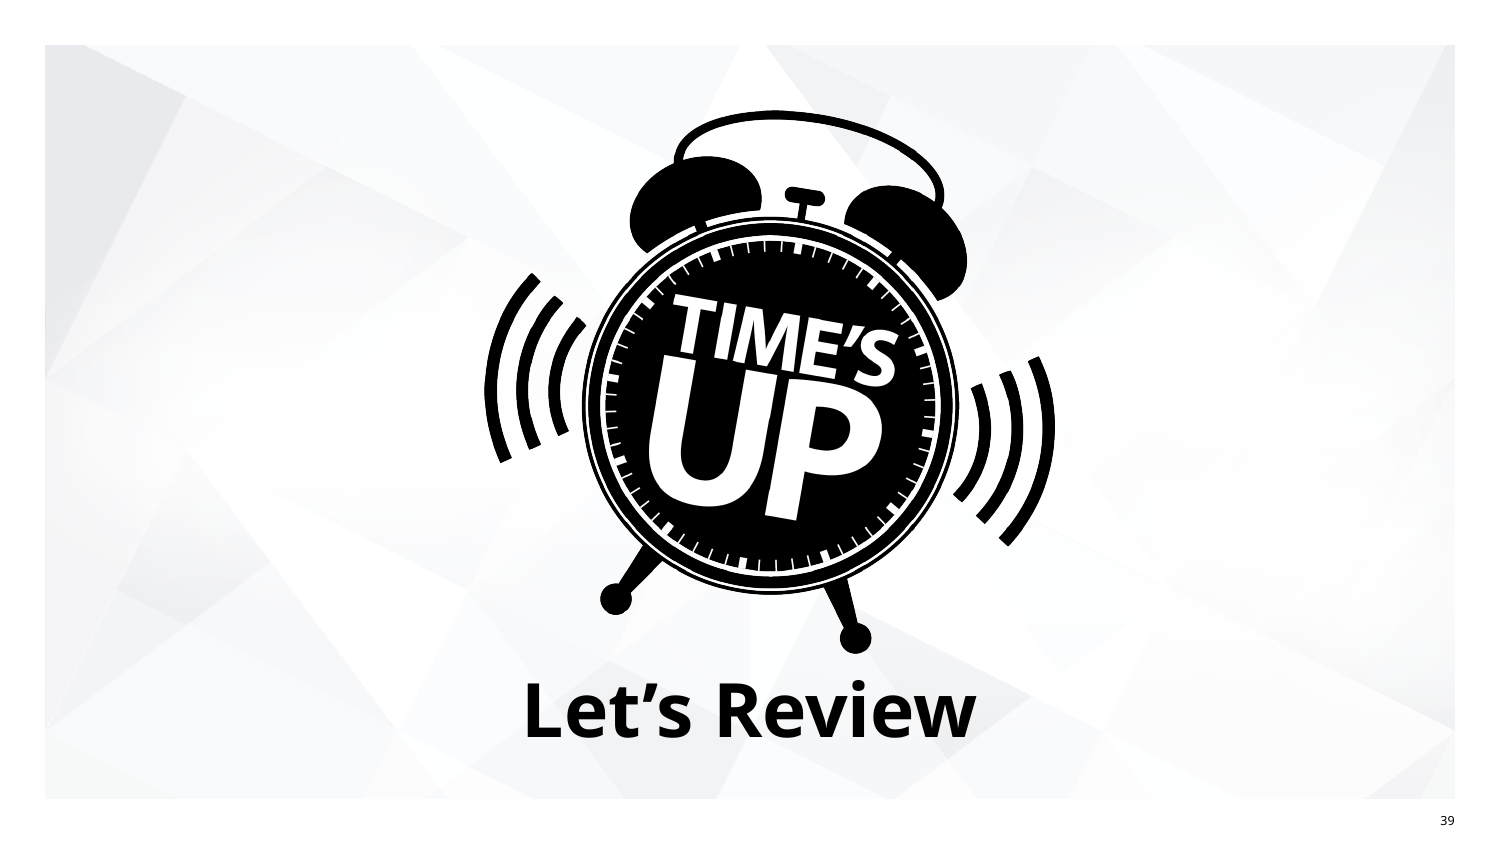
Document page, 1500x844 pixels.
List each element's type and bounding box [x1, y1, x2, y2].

picture [45, 45, 1455, 799]
